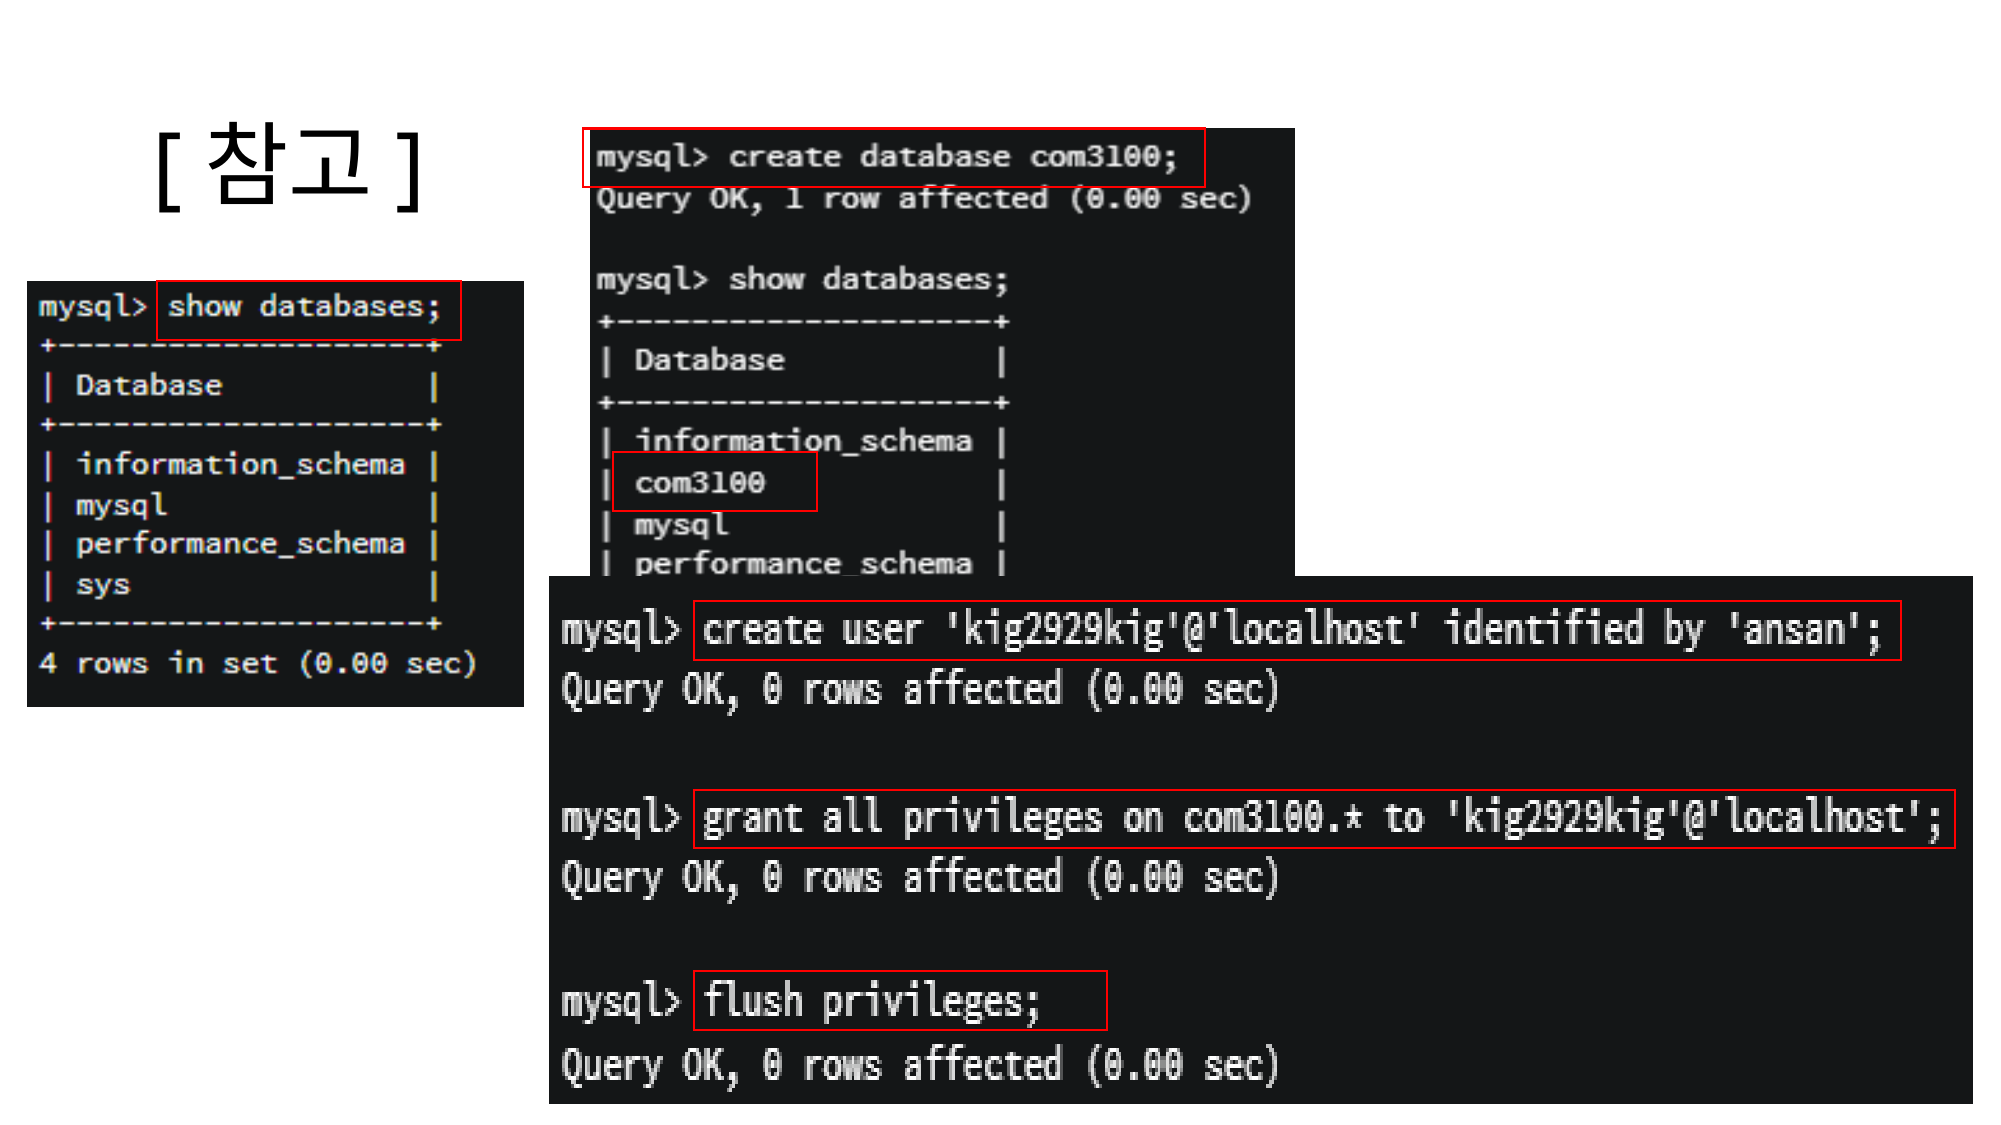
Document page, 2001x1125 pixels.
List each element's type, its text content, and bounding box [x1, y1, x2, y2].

picture [549, 128, 1973, 1104]
picture [27, 281, 524, 707]
title [참고] [137, 59, 1863, 278]
text_box [582, 127, 1206, 188]
